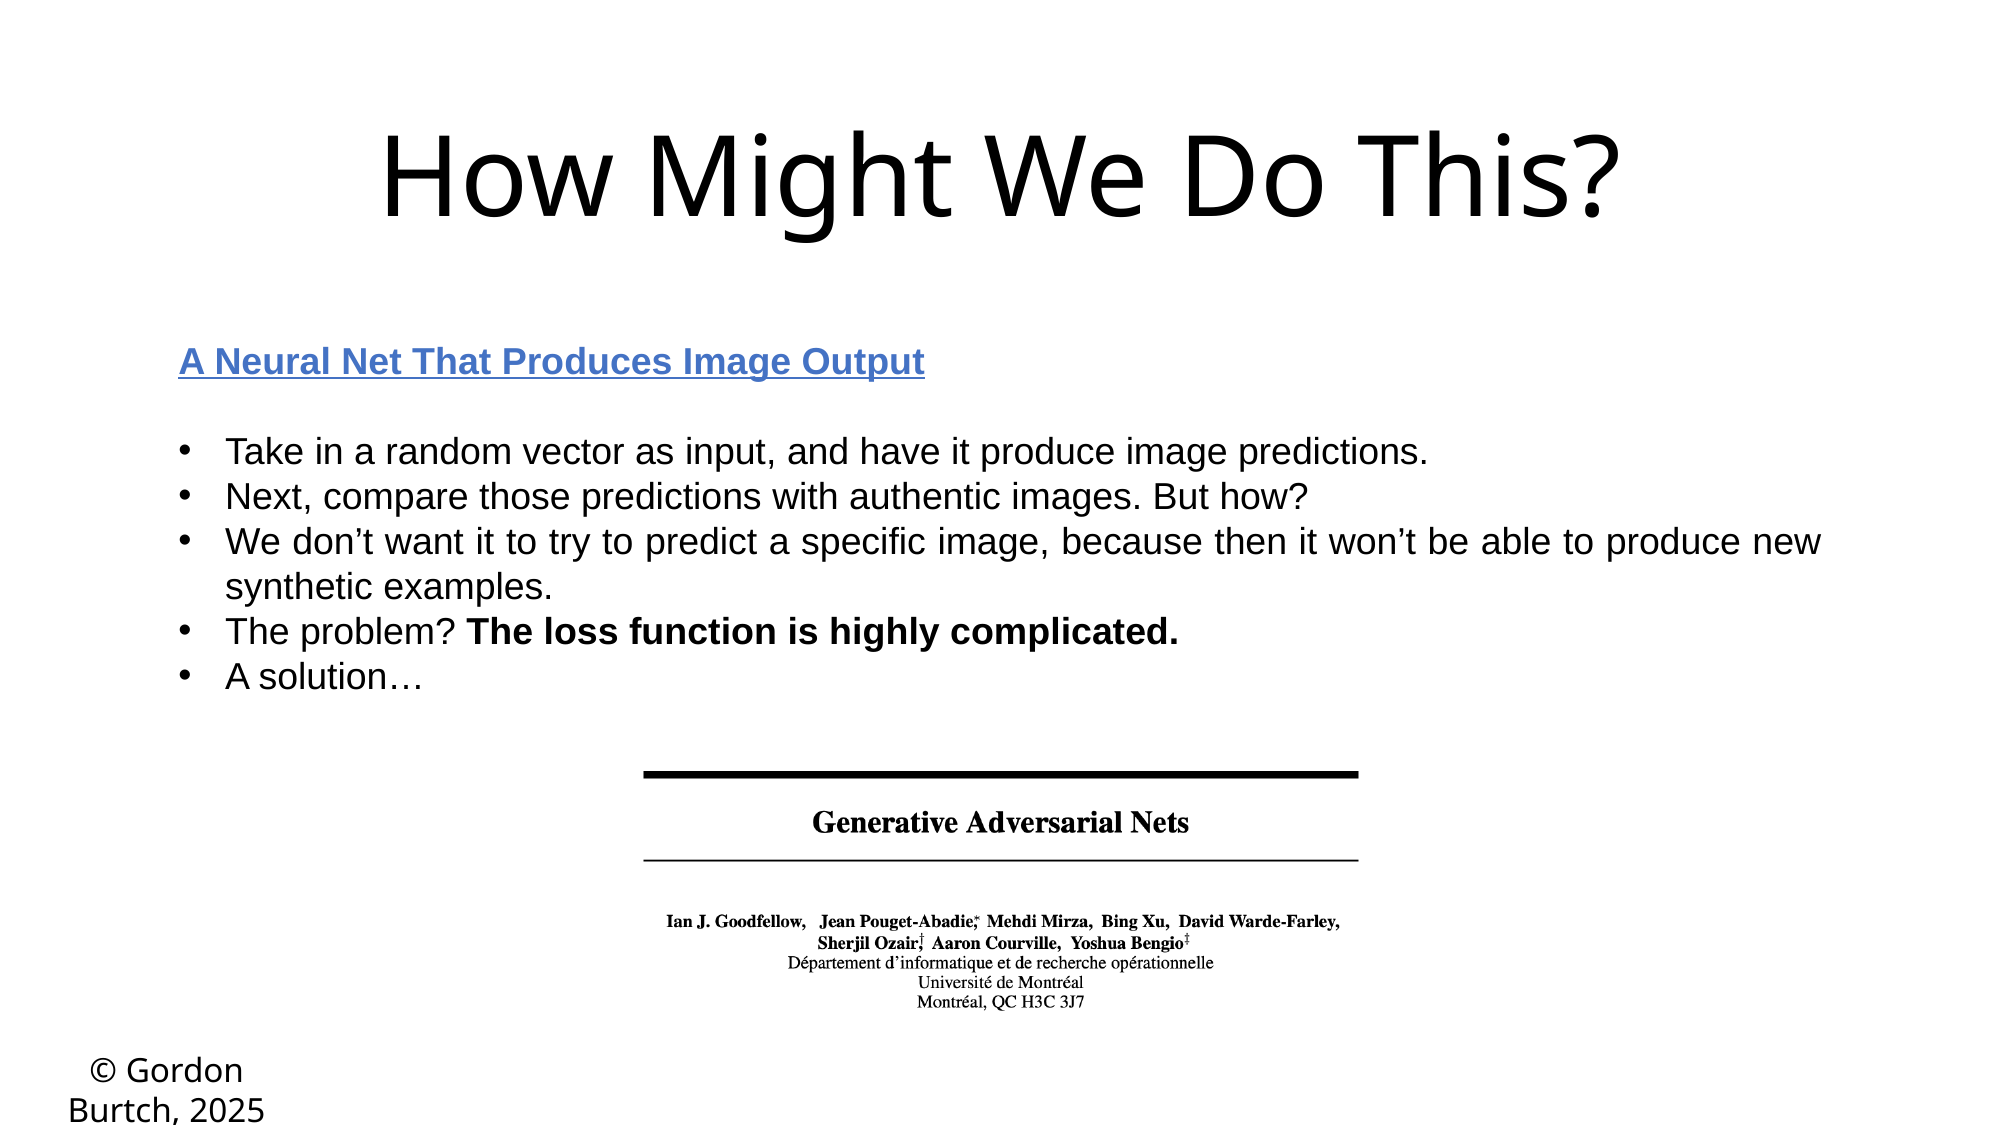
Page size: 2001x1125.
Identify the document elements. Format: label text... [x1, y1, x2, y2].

picture [614, 750, 1386, 1044]
text_box How Might We Do This? [99, 96, 1900, 247]
text_box A Neural Net That Produces Image Output Take in a random vector as input, and have it produce image predictions. Next, compare those predictions with authentic images. But how? We don’t want it to try to predict a specific image, because then it won’t be able to produce new synthetic examples. The problem? The loss function is highly complicated. A solution… [163, 329, 1837, 705]
